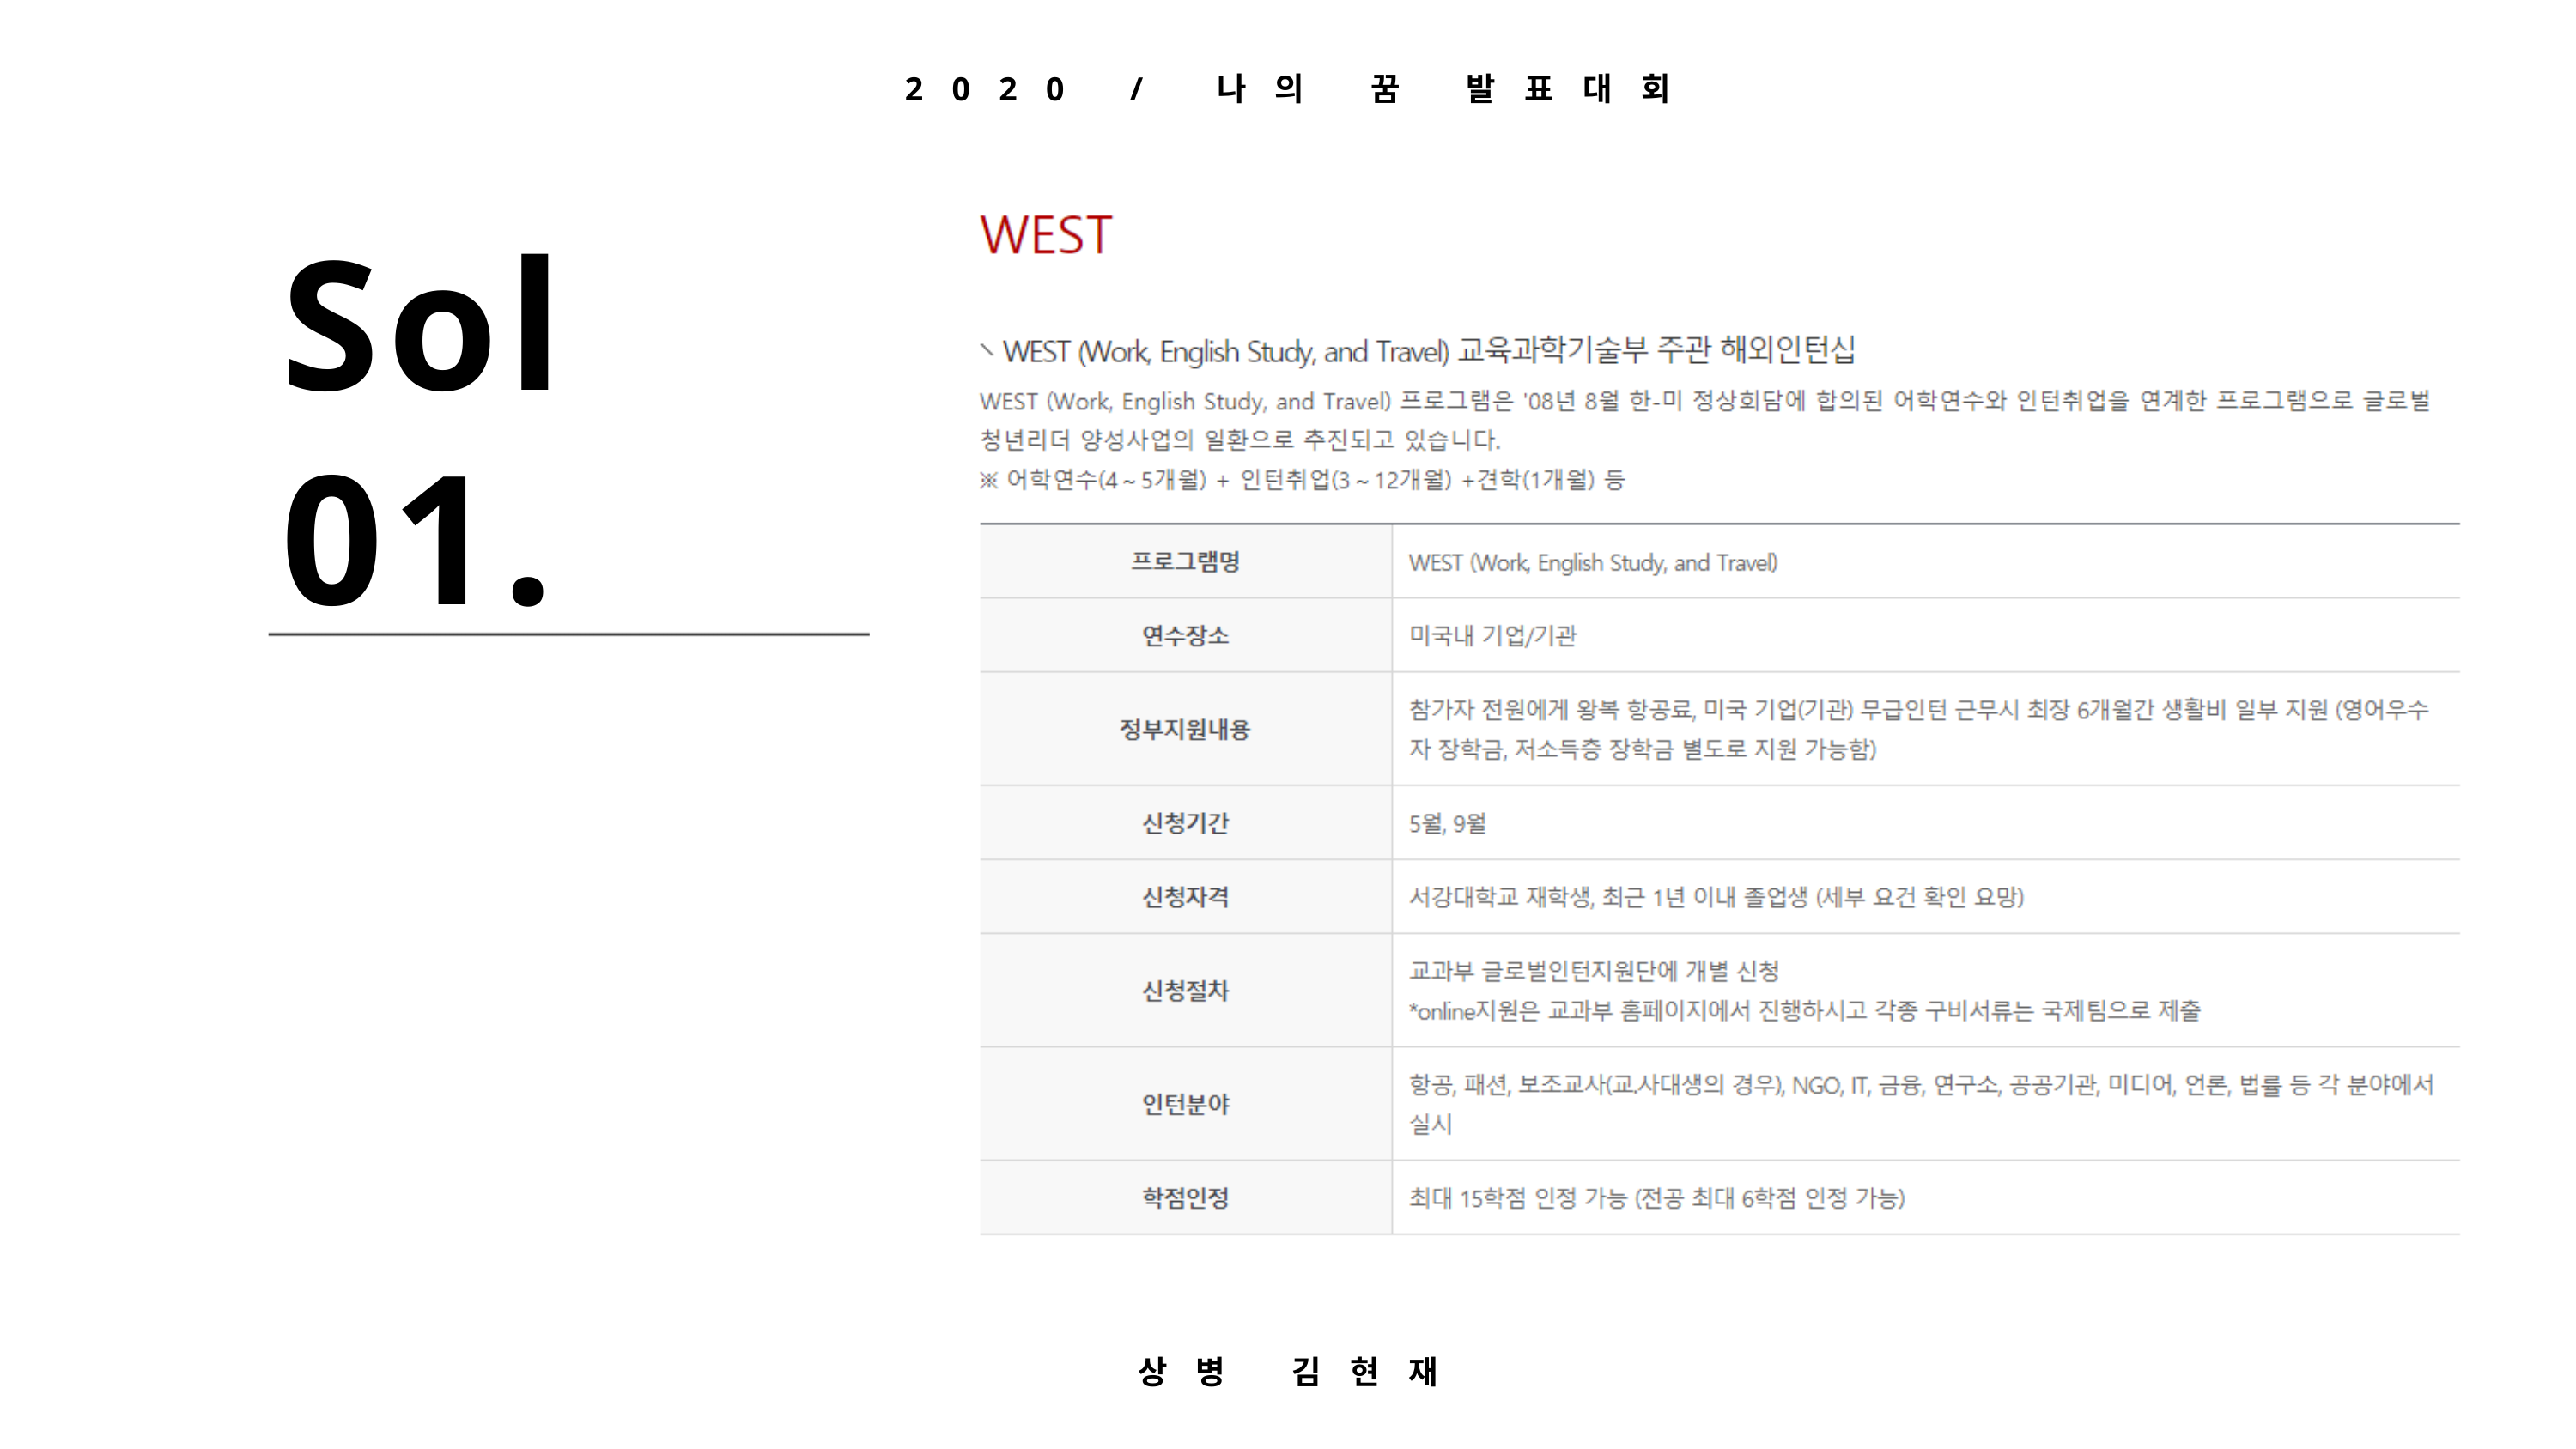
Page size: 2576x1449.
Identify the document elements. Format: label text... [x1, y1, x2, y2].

picture [965, 188, 2488, 1260]
text_box Sol 01. [268, 204, 702, 586]
text_box 상병 김현재 [379, 1345, 2197, 1383]
text_box 2020 / 나의 꿈 발표대회 [379, 62, 2197, 99]
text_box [268, 629, 870, 639]
